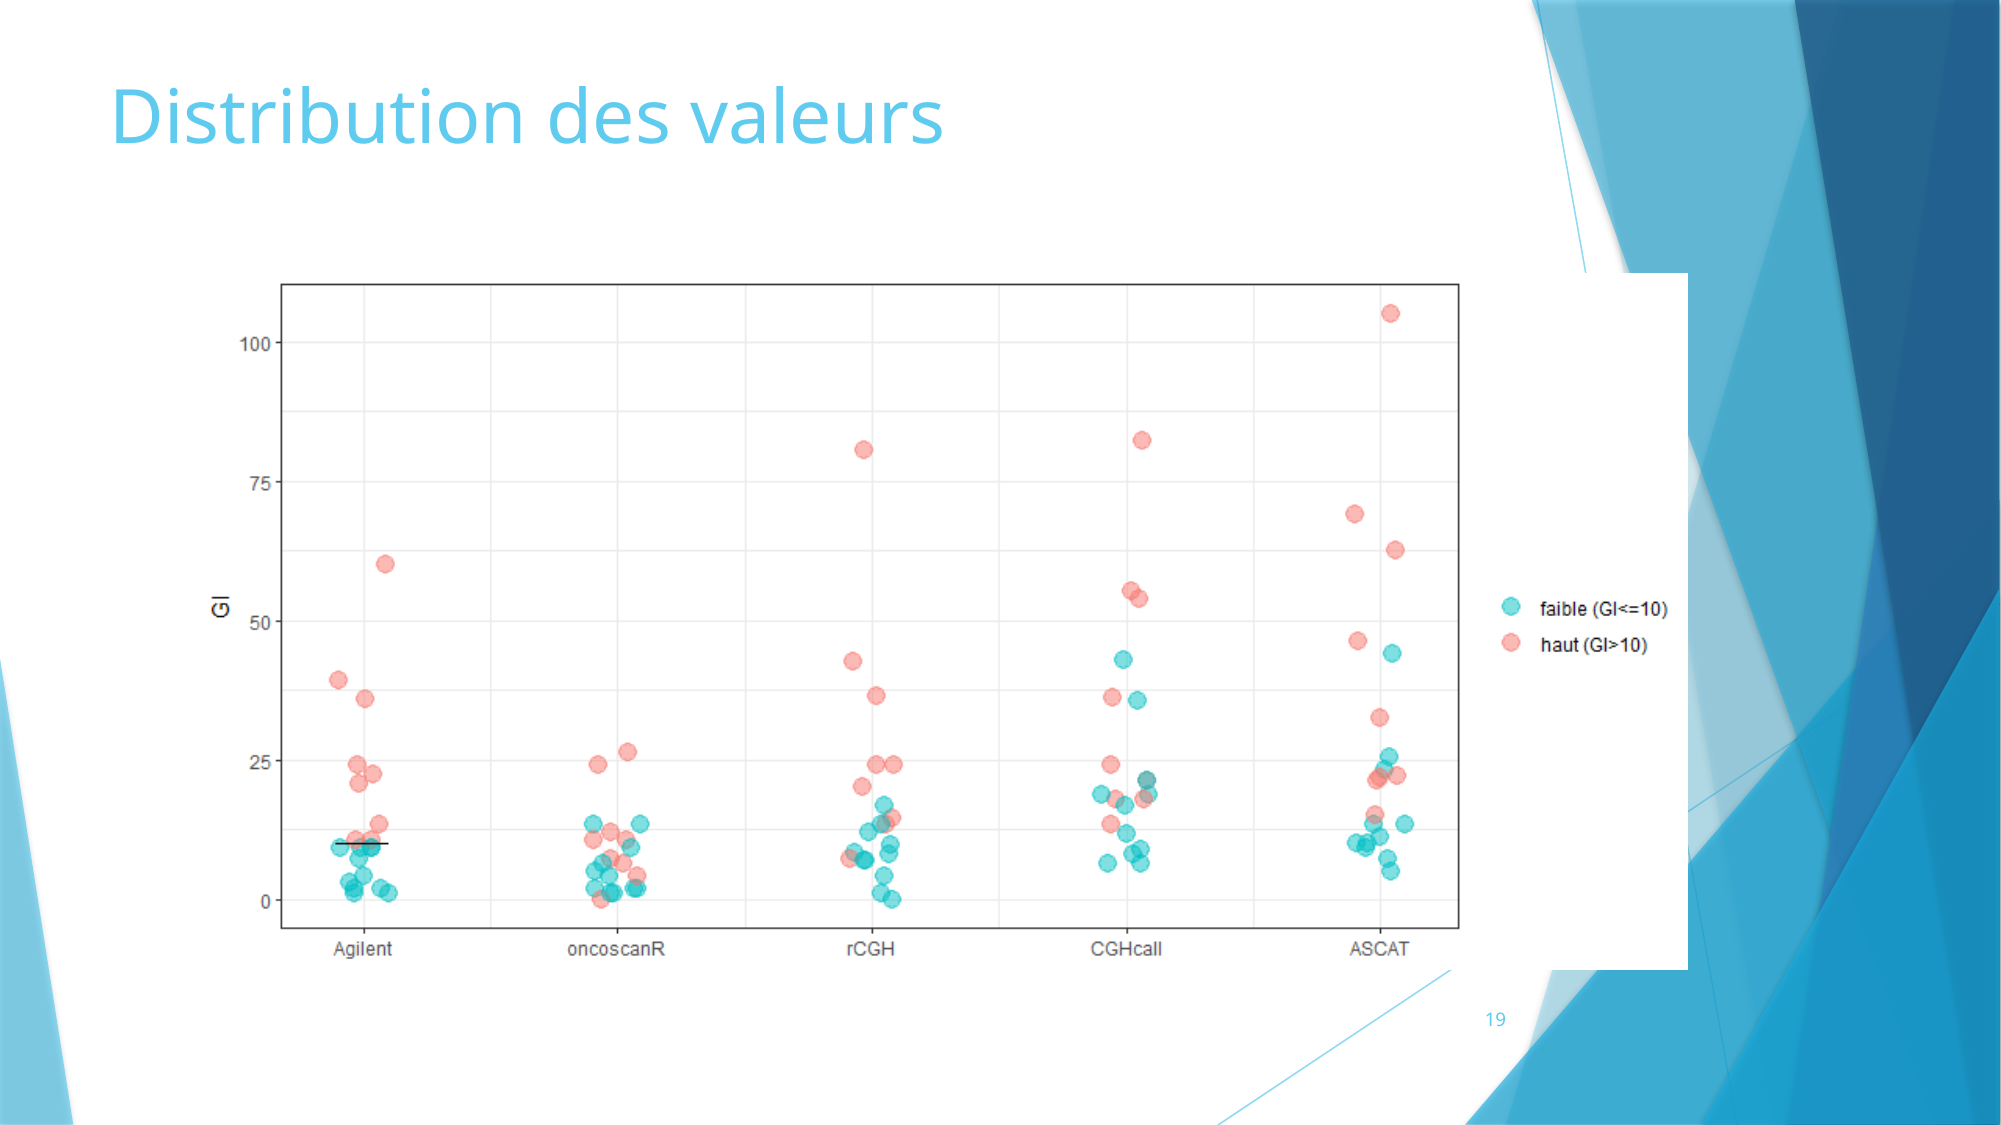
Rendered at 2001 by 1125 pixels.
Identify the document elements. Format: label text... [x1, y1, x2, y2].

title Distribution des valeurs [109, 68, 1520, 285]
picture [198, 273, 1689, 970]
slide_number 19 [1409, 991, 1521, 1051]
